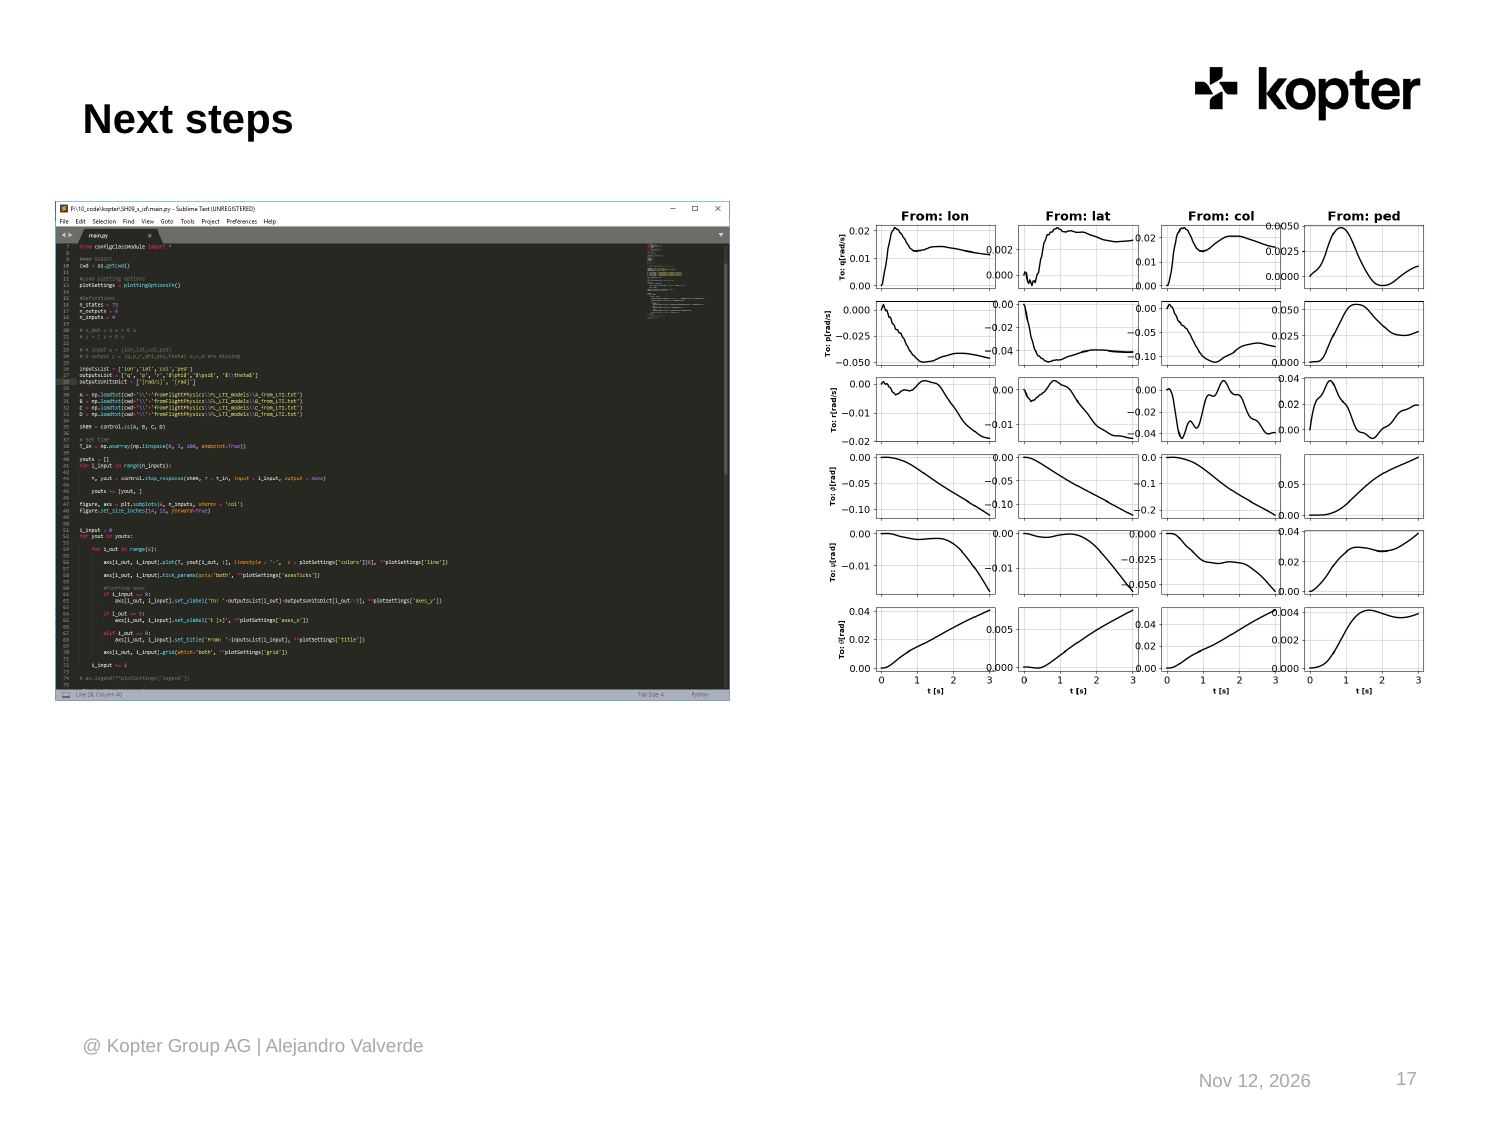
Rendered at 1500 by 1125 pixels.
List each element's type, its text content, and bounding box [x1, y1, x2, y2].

picture [821, 200, 1436, 701]
list @ Kopter Group AG | Alejandro Valverde [82, 1033, 703, 1063]
slide_number 1-Mar-18 [1181, 1069, 1329, 1099]
title Next steps [82, 64, 1153, 142]
picture [1194, 66, 1421, 121]
picture [55, 200, 730, 701]
slide_number 17 [1328, 1067, 1418, 1097]
